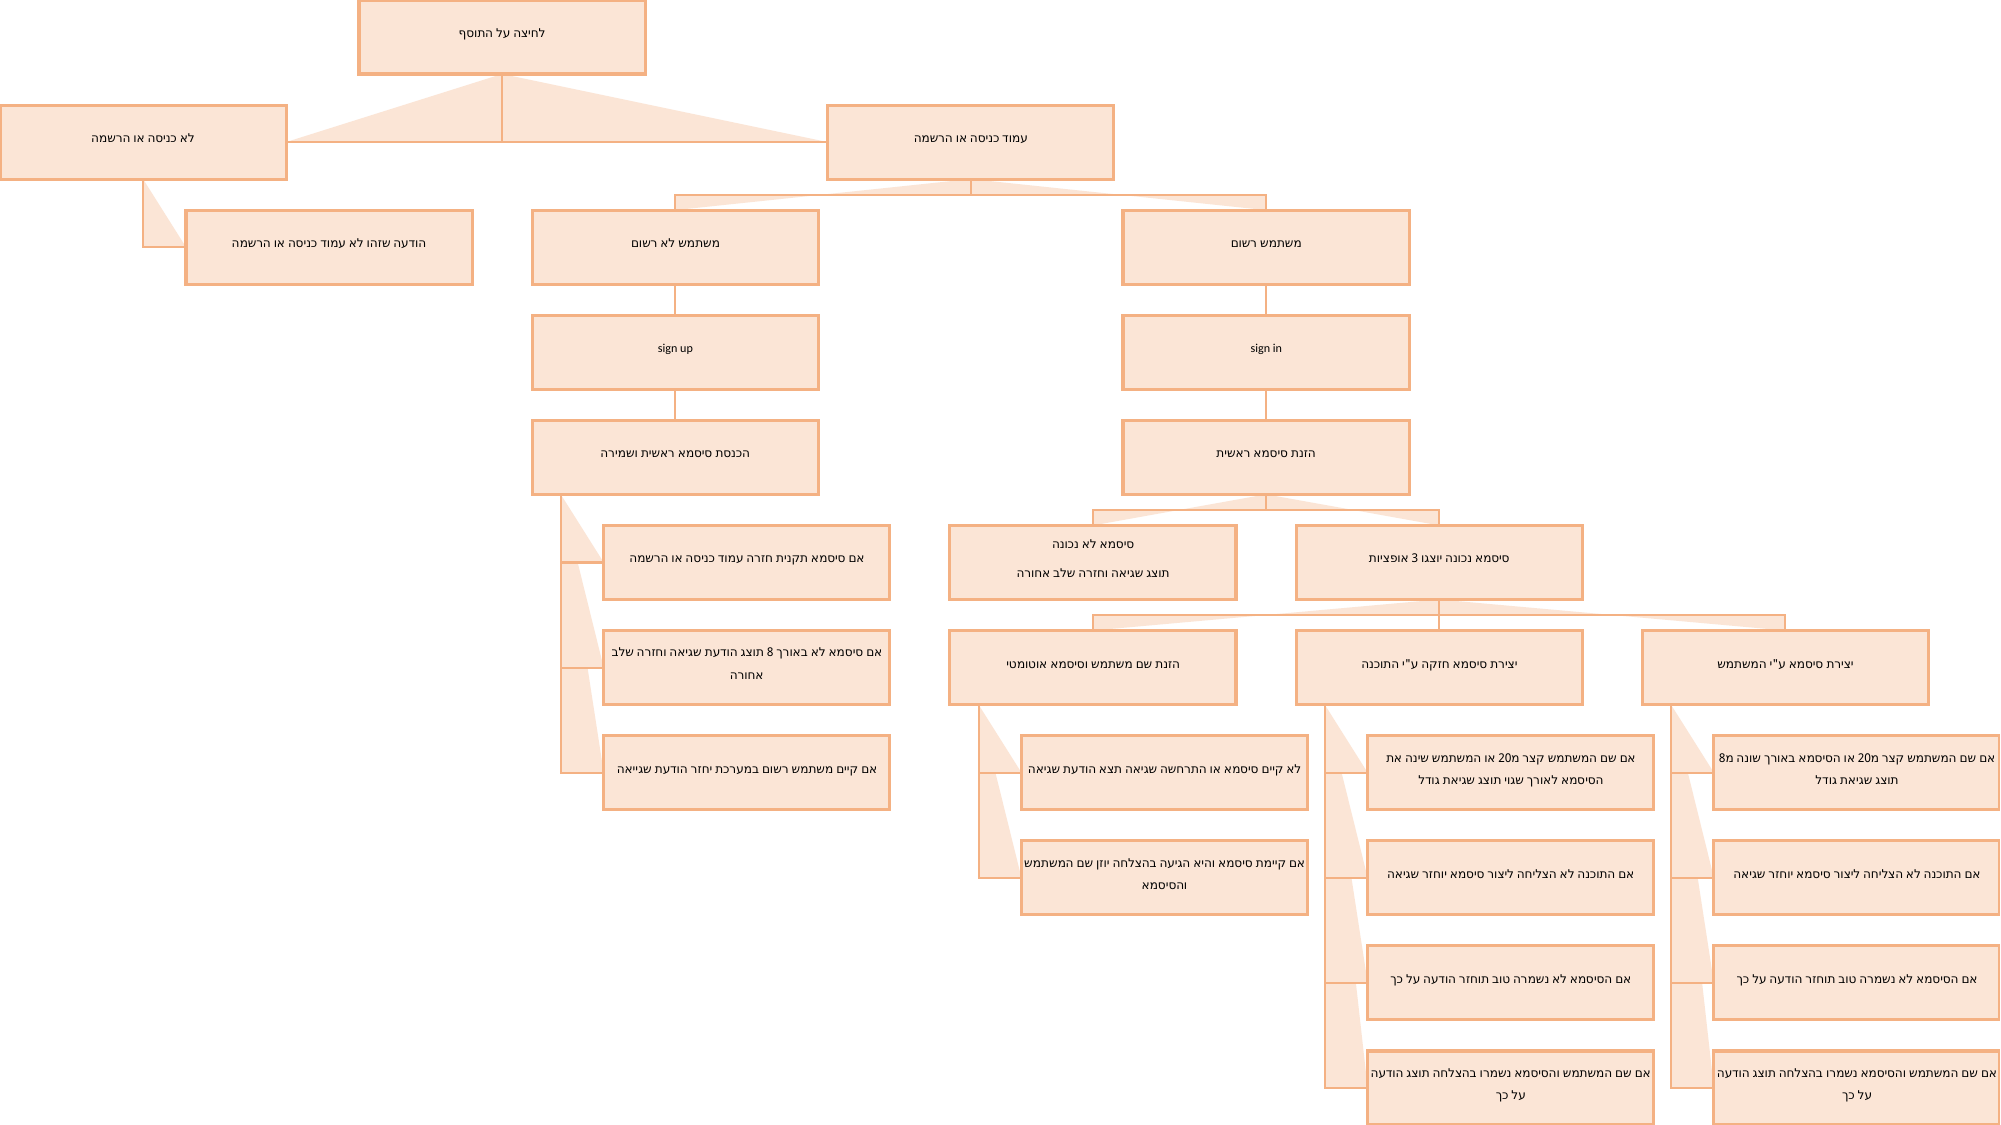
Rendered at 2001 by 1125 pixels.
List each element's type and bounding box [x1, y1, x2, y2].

text_box [0, 0, 2000, 1125]
